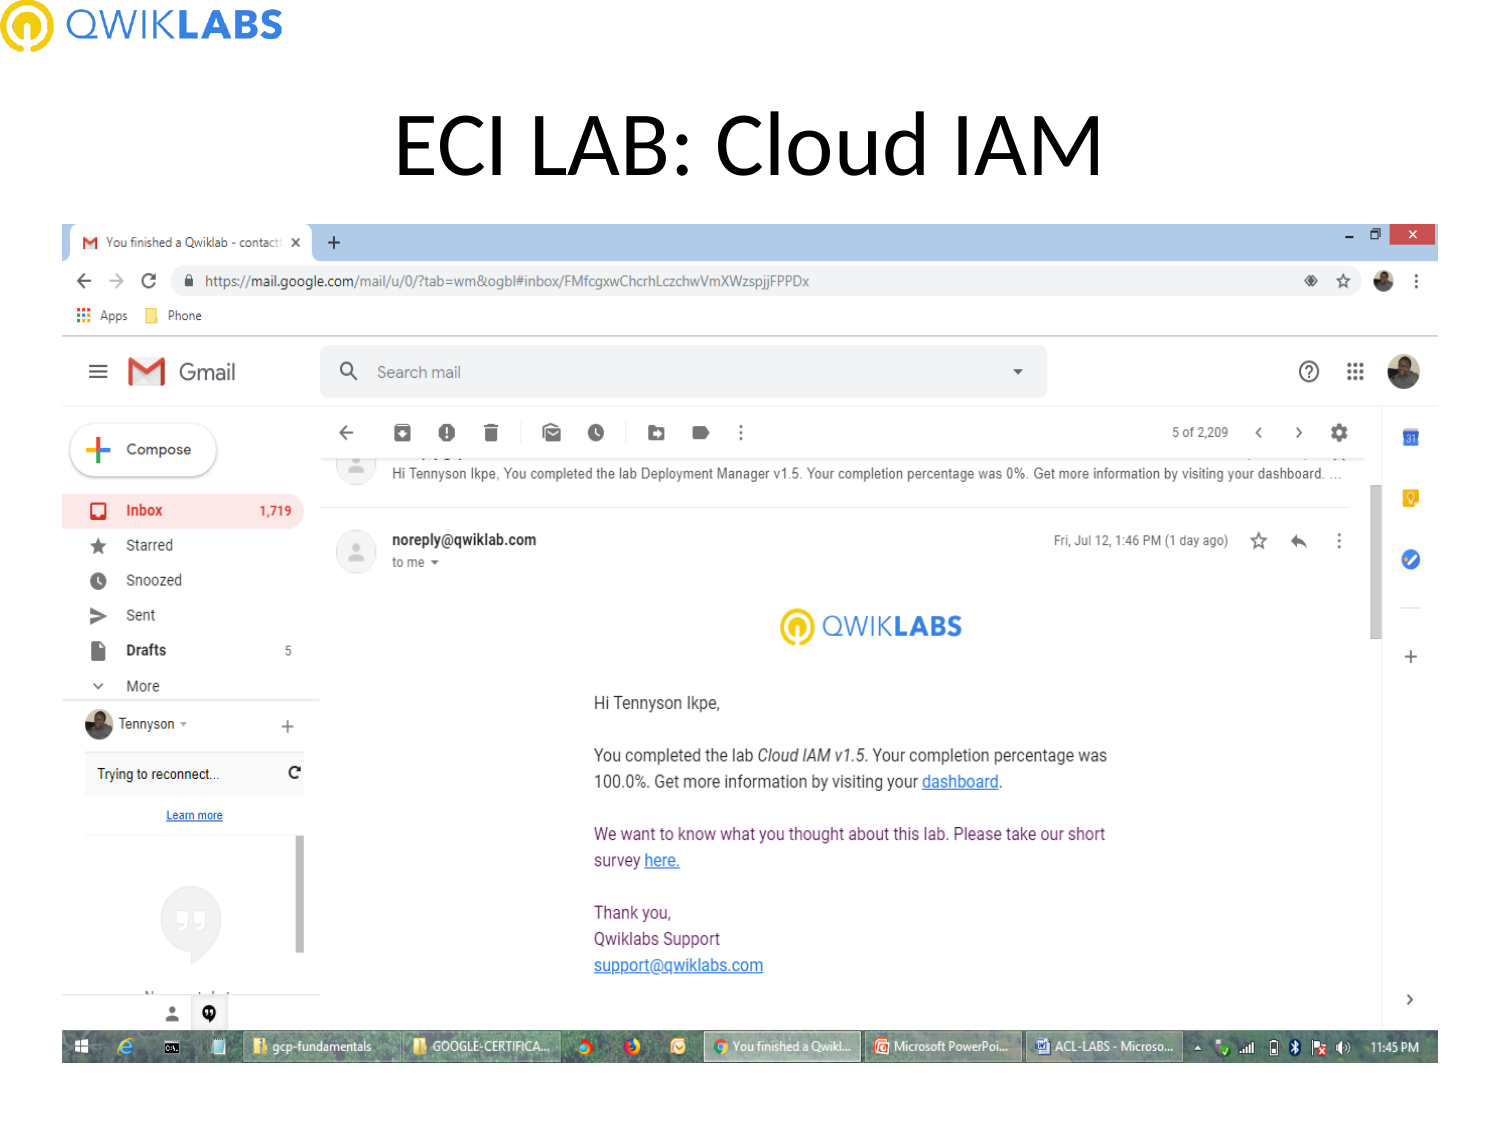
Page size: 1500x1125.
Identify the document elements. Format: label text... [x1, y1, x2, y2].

picture [0, 0, 282, 52]
picture [62, 224, 1438, 1063]
title ECI LAB: Cloud IAM [75, 45, 1425, 223]
